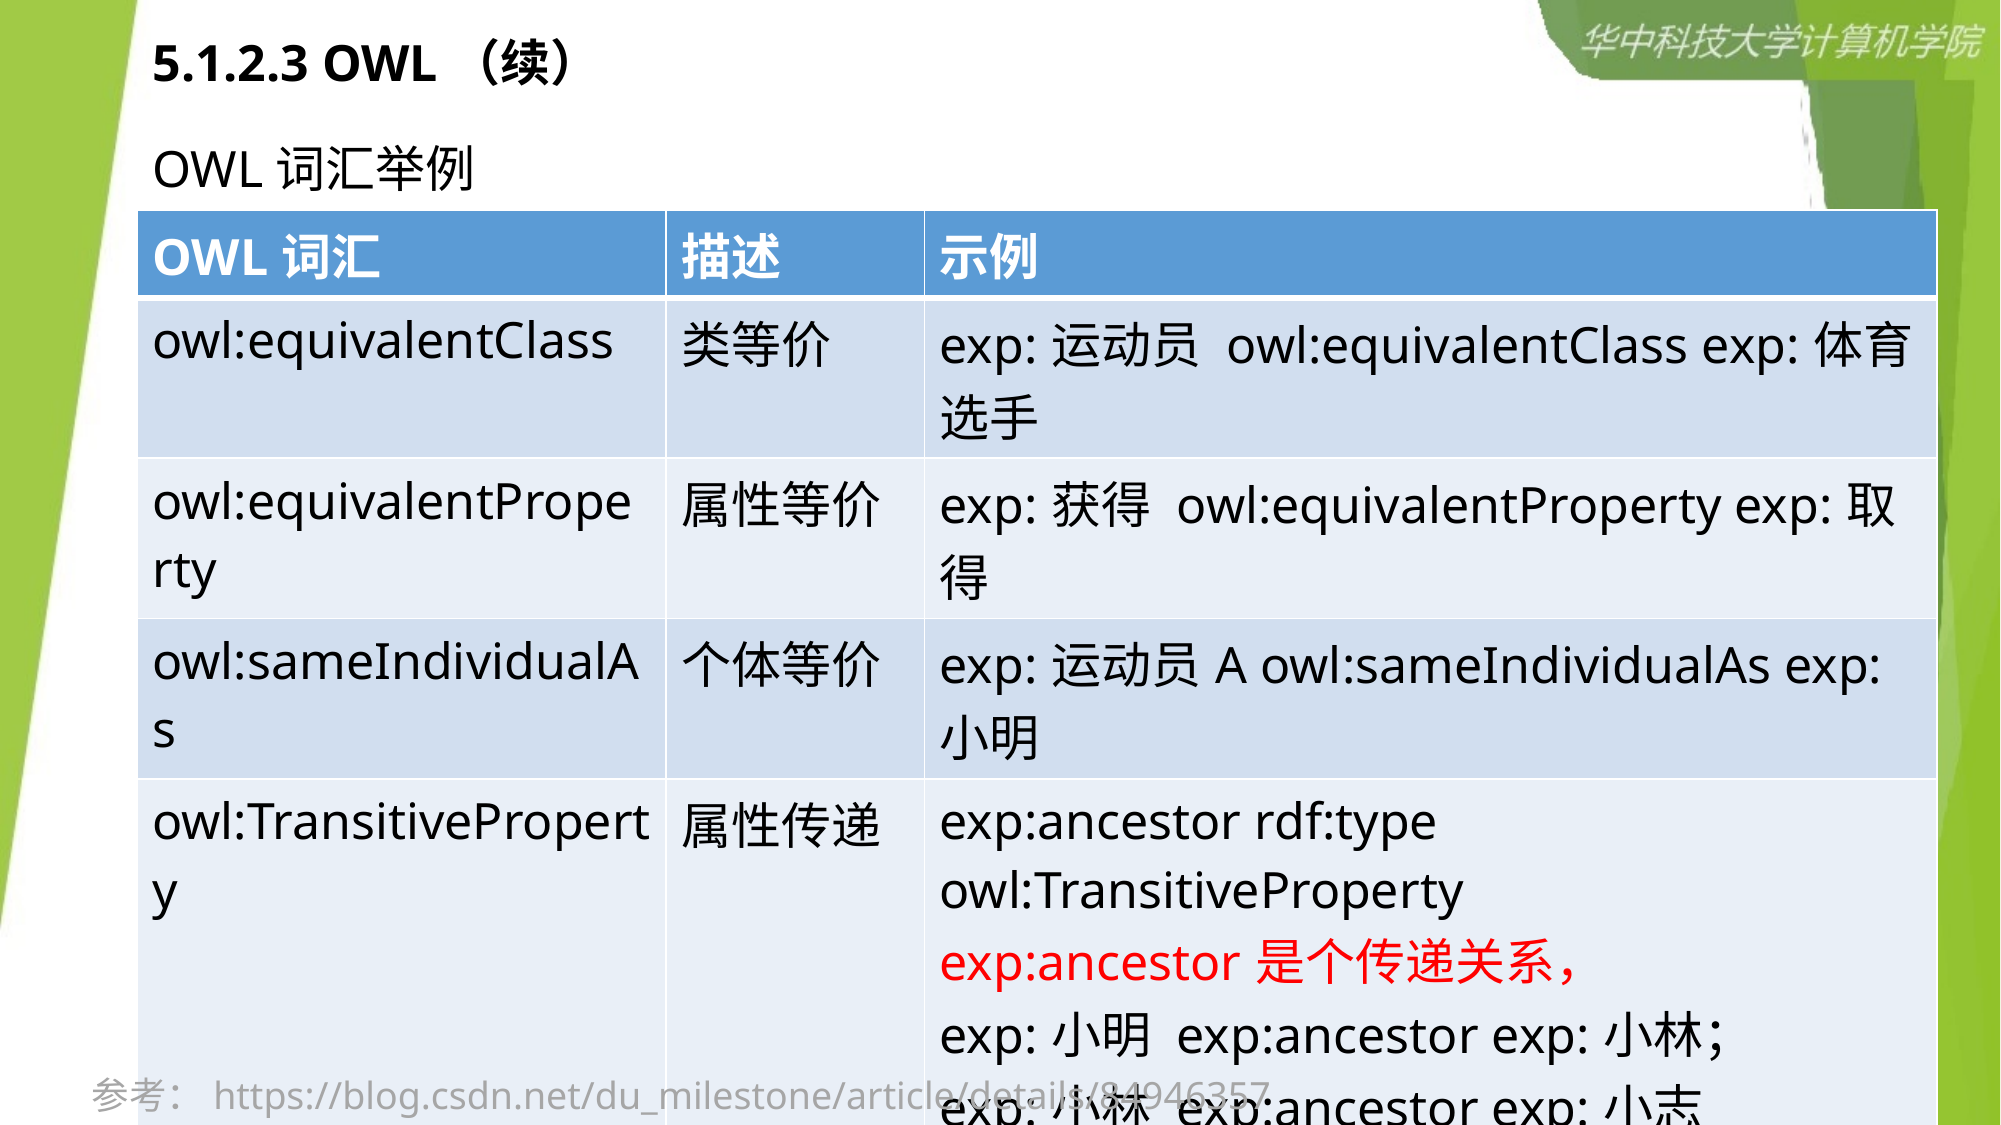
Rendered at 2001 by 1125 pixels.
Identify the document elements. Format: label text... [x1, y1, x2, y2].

table_cell owl:equivalentProperty [138, 459, 665, 618]
table_cell exp:运动员 owl:equivalentClass exp:体育选手 [925, 301, 1936, 457]
table_cell owl:equivalentClass [138, 301, 665, 457]
table_header 示例 [925, 211, 1936, 295]
table_cell 属性传递 [667, 780, 924, 1064]
table_cell owl:TransitiveProperty [138, 780, 665, 1064]
table_cell owl:sameIndividualAs [138, 619, 665, 778]
text_box 参考：https://blog.csdn.net/du_milestone/article/details/84946357 [77, 1064, 1287, 1125]
table_cell 个体等价 [667, 619, 924, 778]
table_header OWL词汇 [138, 211, 665, 295]
table_cell 类等价 [667, 301, 924, 457]
list OWL词汇举例 [137, 118, 1863, 209]
table_cell exp:运动员A owl:sameIndividualAs exp:小明 [925, 619, 1936, 778]
table_cell exp:获得 owl:equivalentProperty exp:取得 [925, 459, 1936, 618]
title 5.1.2.3 OWL（续） [137, 9, 1863, 118]
picture [0, 0, 2001, 1125]
table_cell exp:ancestor rdf:type owl:TransitiveProperty exp:ancestor是个传递关系， exp:小明 exp:ancestor exp:小林； exp:小林 exp:ancestor exp:小志 根据上述声明，有 exp:小明 exp:ancestor exp:小志 [925, 780, 1936, 1125]
table_cell 属性等价 [667, 459, 924, 618]
table_header 描述 [667, 211, 924, 295]
